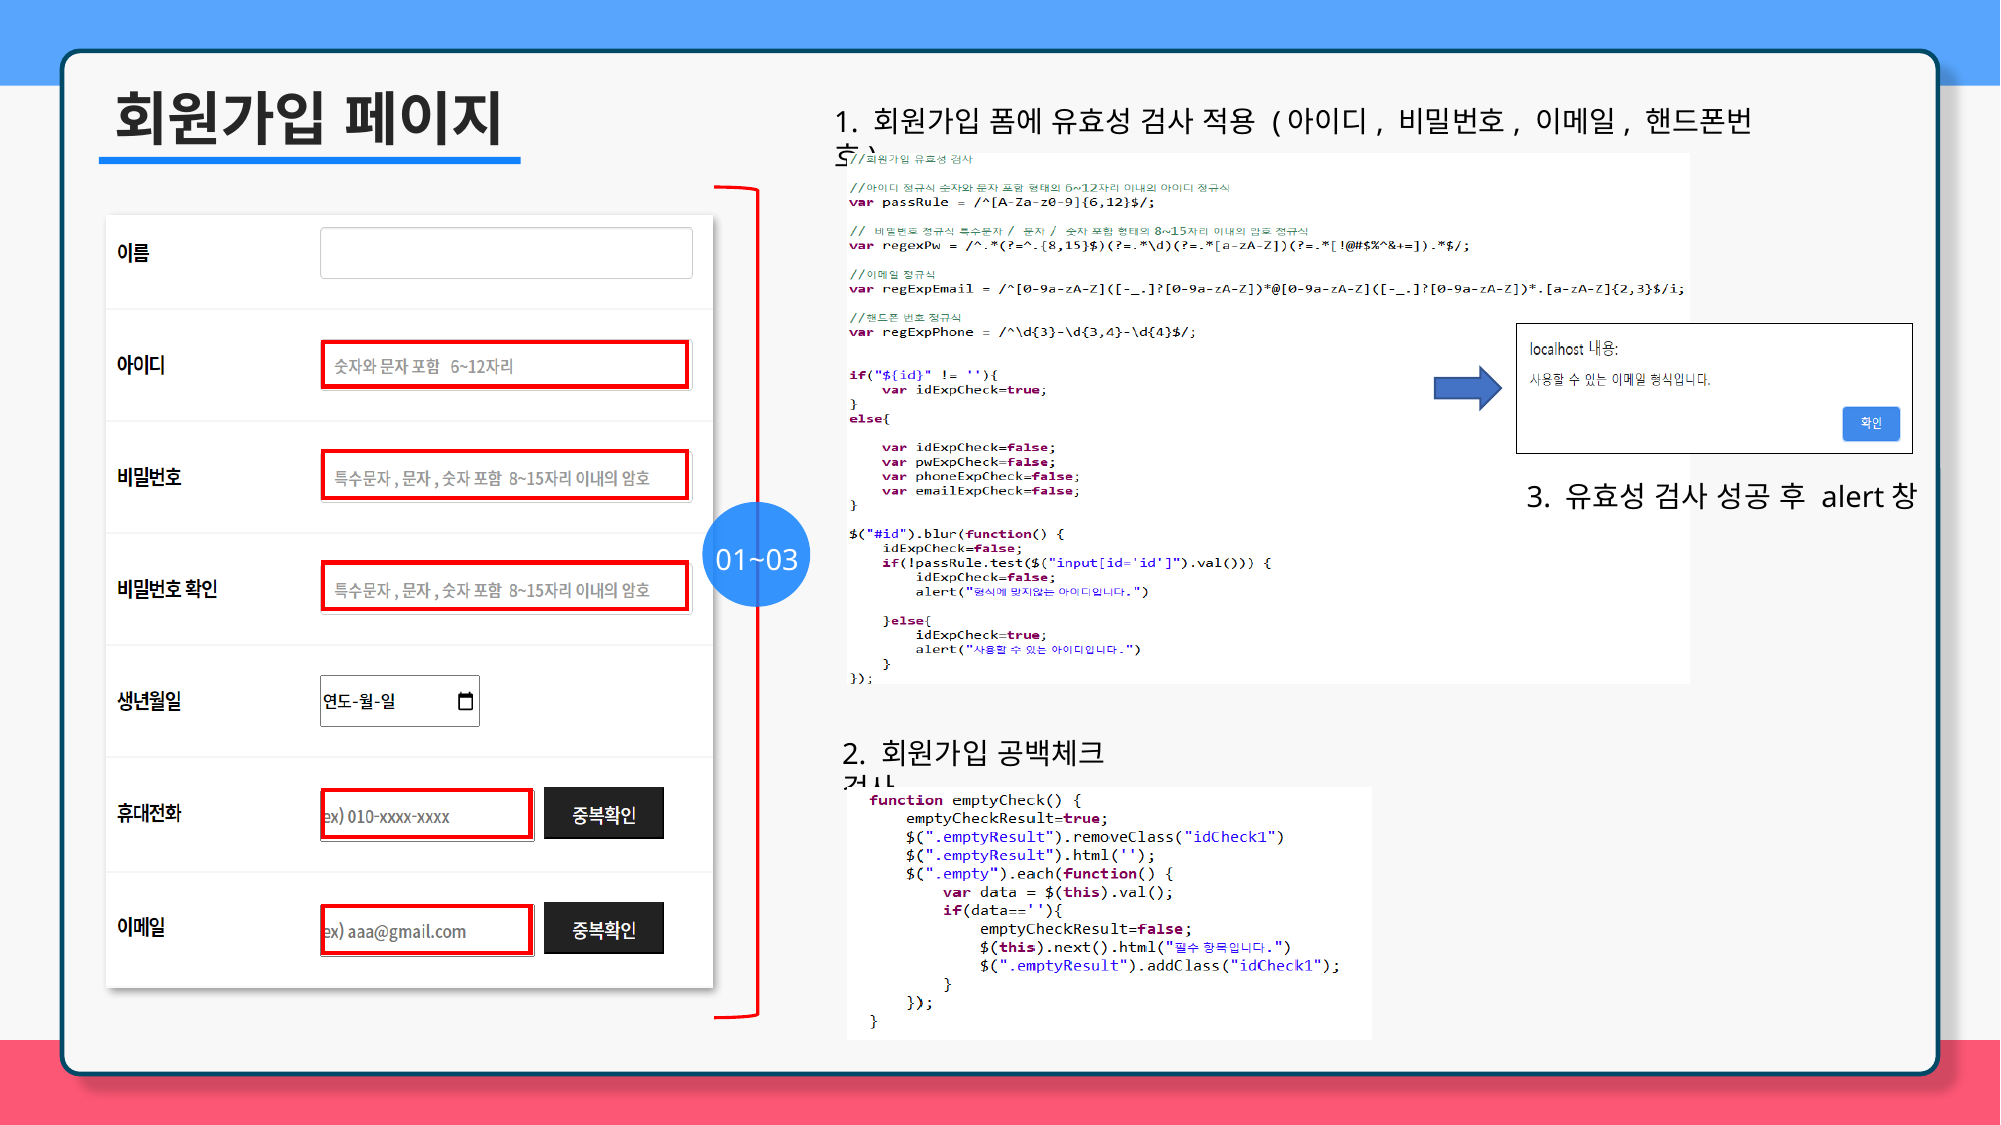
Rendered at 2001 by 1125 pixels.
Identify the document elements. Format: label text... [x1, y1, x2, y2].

text_box 2. 회원가입 공백체크 검사 [827, 728, 1177, 813]
text_box [714, 607, 759, 1019]
text_box 회원가입 페이지 [98, 75, 521, 156]
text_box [700, 501, 823, 607]
text_box [0, 1039, 2000, 1125]
text_box [61, 49, 1939, 1076]
text_box [714, 186, 759, 501]
text_box [98, 156, 522, 165]
picture [847, 153, 1913, 684]
text_box 1. 회원가입 폼에 유효성 검사 적용 (아이디, 비밀번호, 이메일, 핸드폰번호) [819, 95, 1805, 181]
picture [847, 787, 1372, 1041]
text_box 3. 유효성 검사 성공 후 alert창 [1690, 470, 1937, 521]
picture [106, 215, 713, 988]
text_box [0, 0, 2000, 87]
